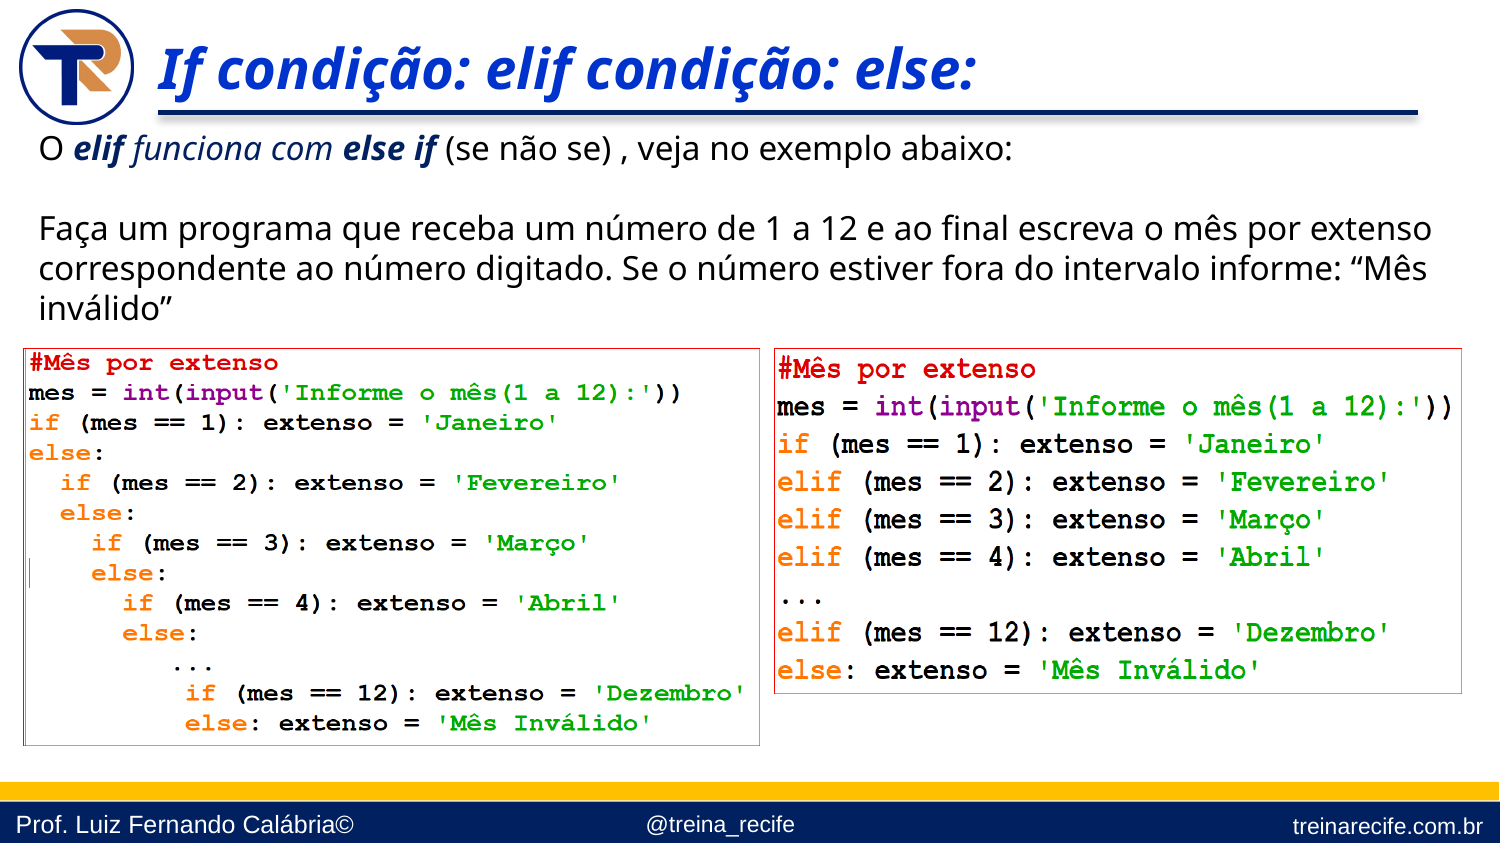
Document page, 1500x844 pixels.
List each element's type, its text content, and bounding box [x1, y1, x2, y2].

picture [19, 9, 134, 125]
picture [23, 347, 761, 747]
picture [774, 347, 1463, 694]
text_box O elif funciona com else if (se não se) , veja no exemplo abaixo: Faça um programa que receba um número de 1 a 12 e ao final escreva o mês por extenso correspondente ao número digitado. Se o número estiver fora do intervalo informe: “Mês inválido” [23, 119, 1475, 250]
text_box If condição: elif condição: else: [144, 25, 1245, 108]
